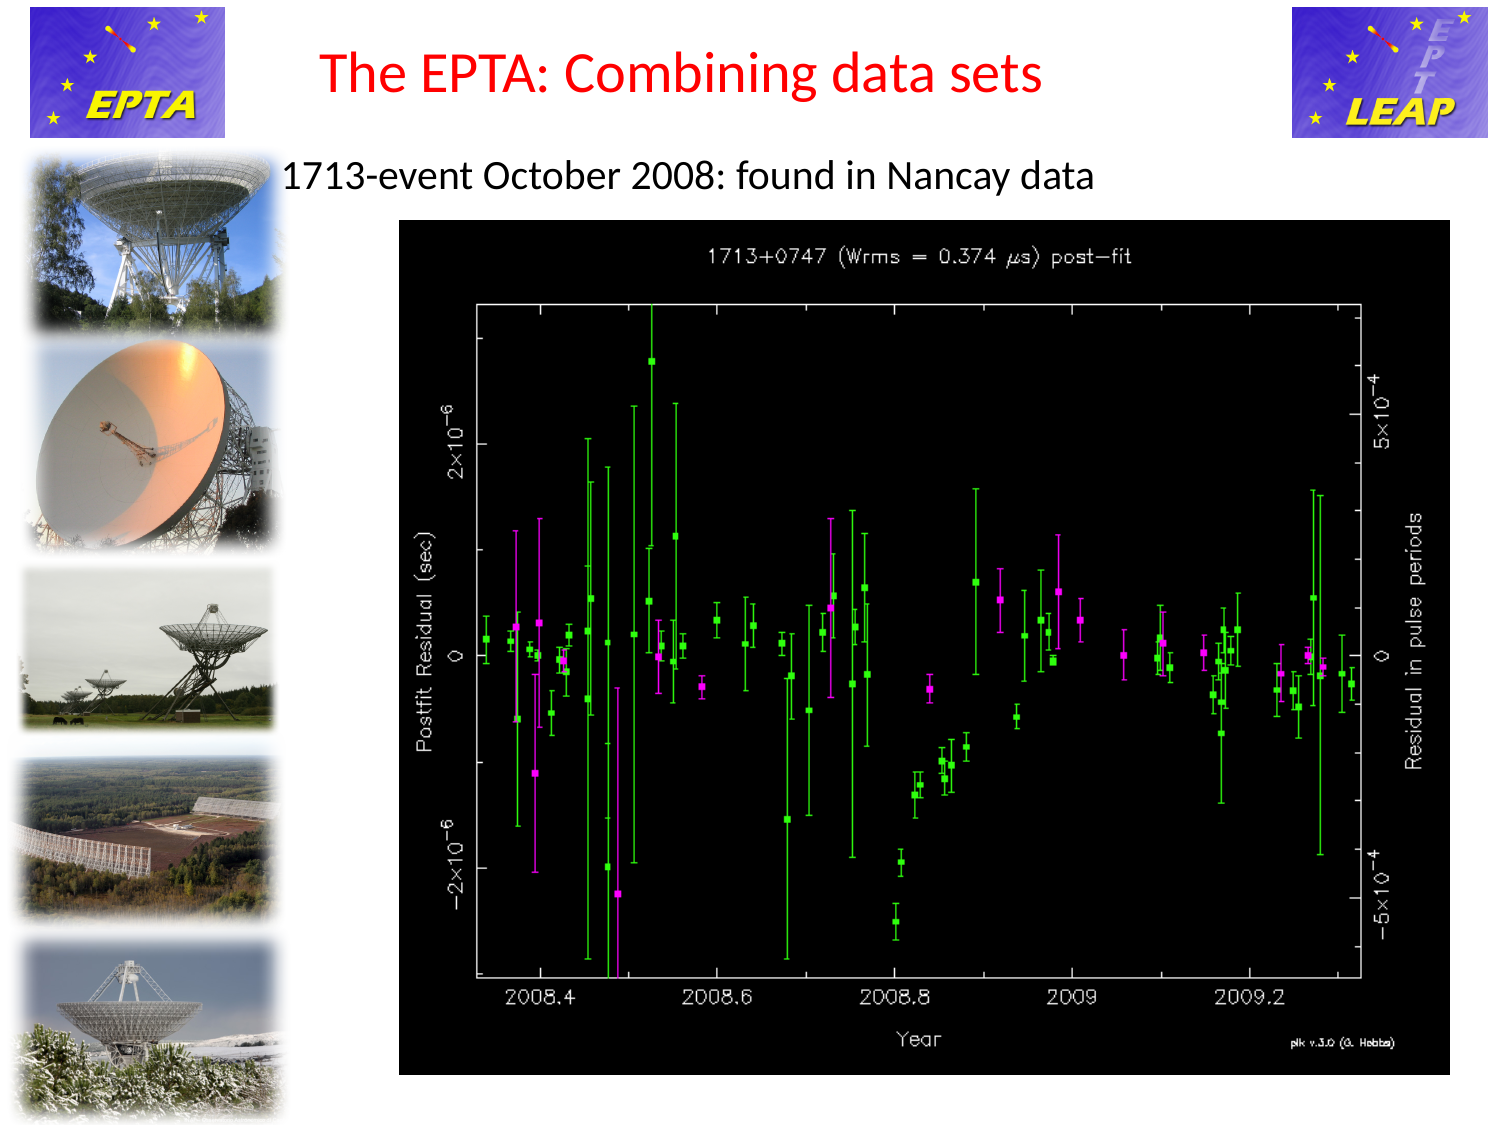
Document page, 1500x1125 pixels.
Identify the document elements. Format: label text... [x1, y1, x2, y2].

text_box 1713-event October 2008: found in Nancay data [265, 125, 1224, 206]
picture [1292, 7, 1488, 138]
text_box The EPTA: Combining data sets [304, 26, 1059, 112]
picture [0, 144, 298, 1125]
picture [399, 220, 1450, 1076]
picture [29, 7, 226, 138]
